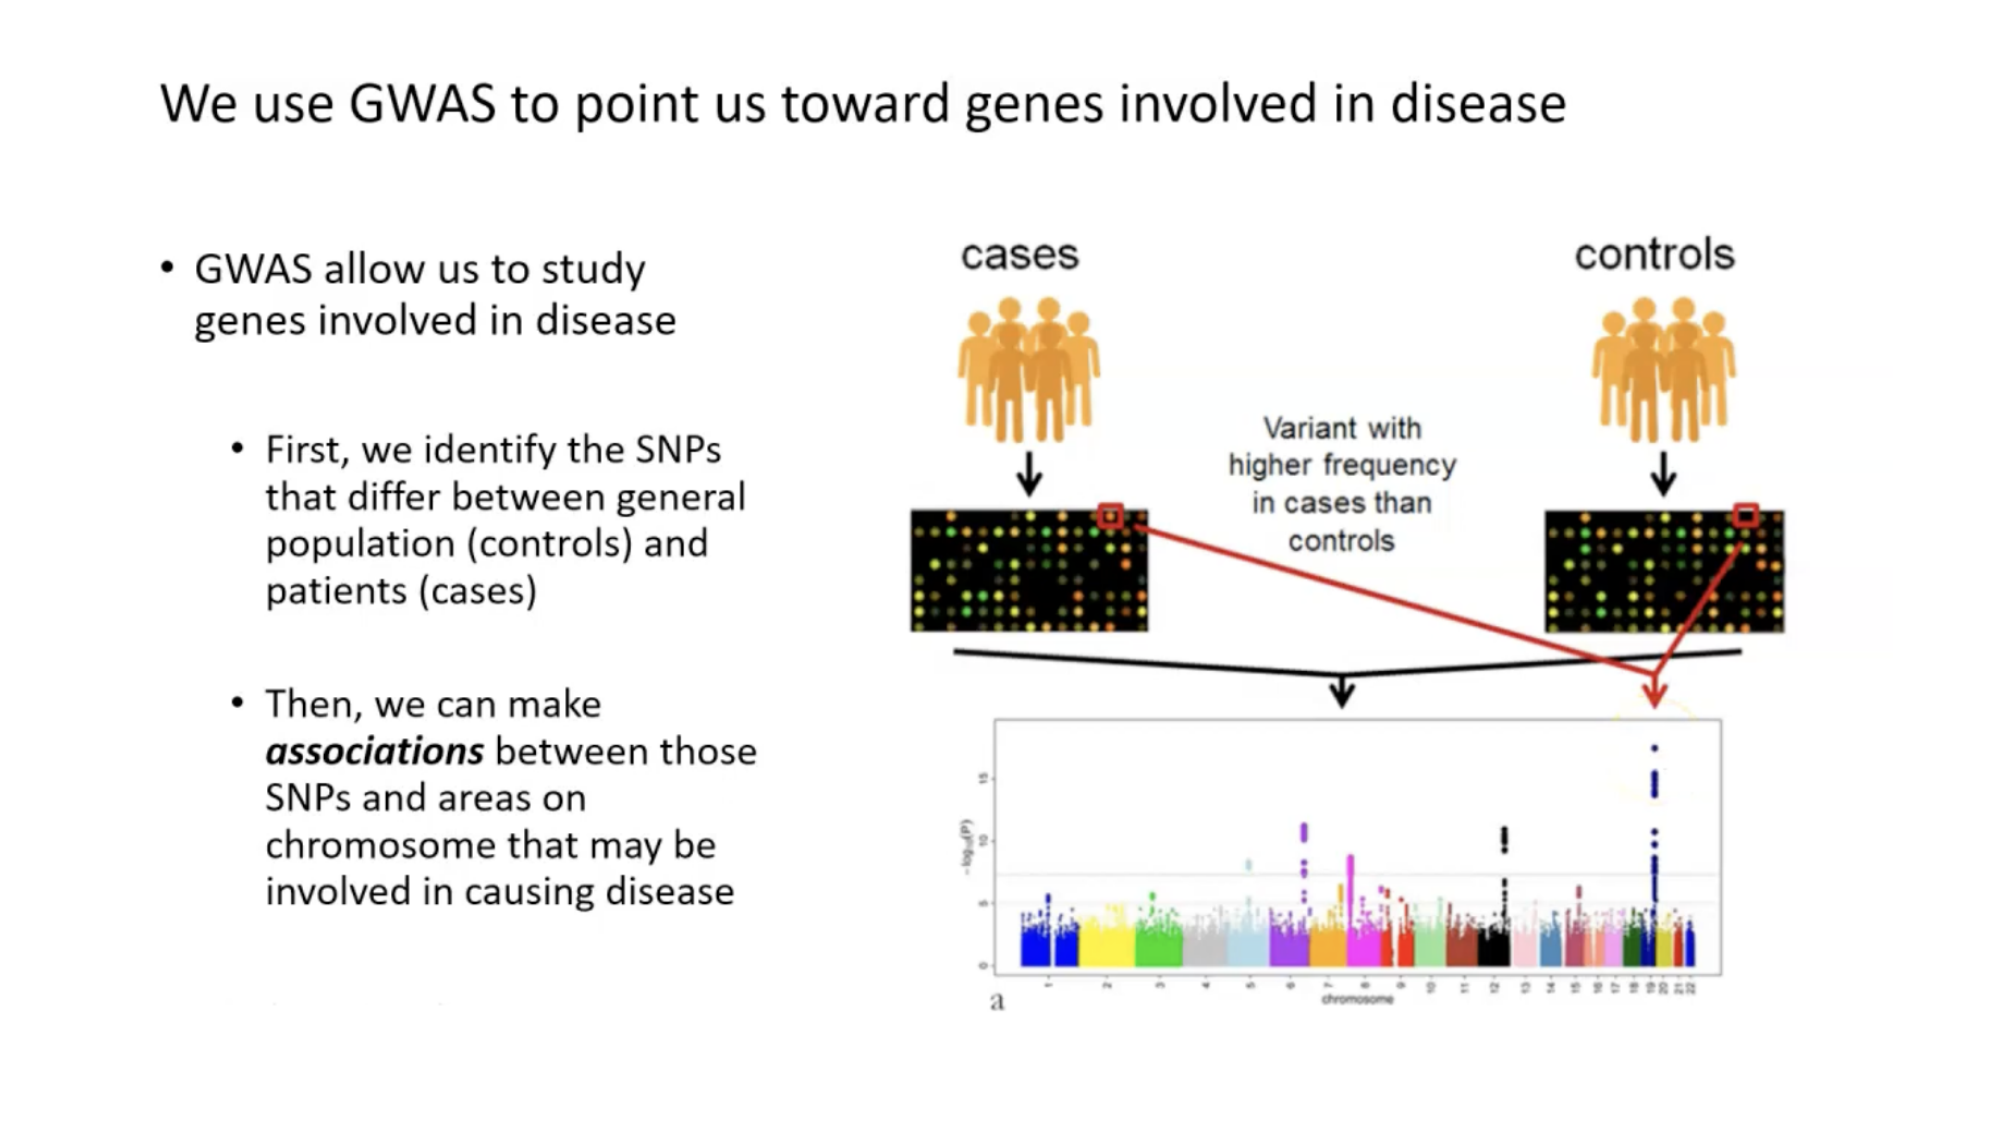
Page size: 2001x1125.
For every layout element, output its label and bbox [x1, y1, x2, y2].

picture [106, 42, 1894, 1024]
